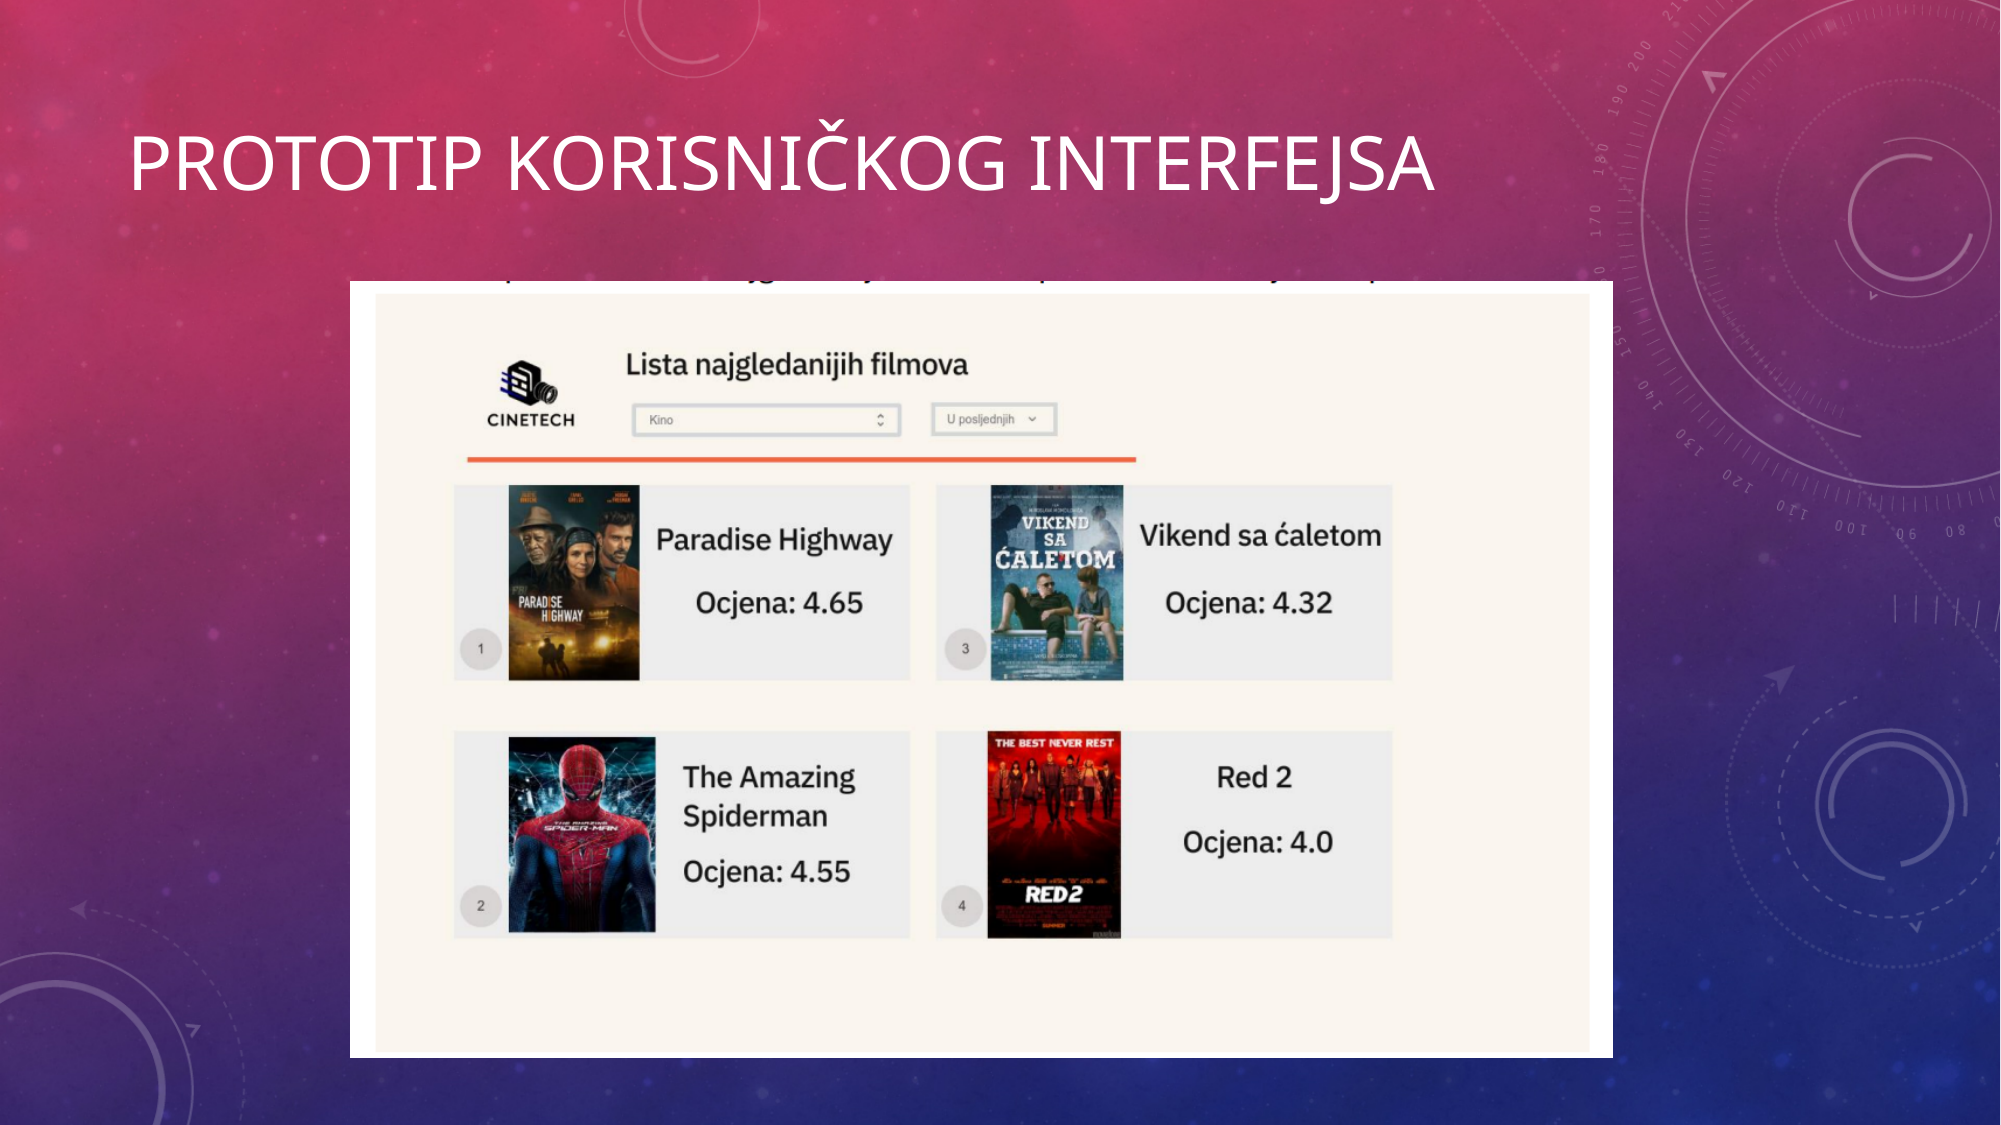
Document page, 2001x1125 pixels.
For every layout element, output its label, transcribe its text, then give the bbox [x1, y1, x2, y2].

picture [0, 0, 2001, 1125]
title Prototip korisničkog interfejsa [112, 41, 1775, 281]
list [349, 280, 1614, 1058]
